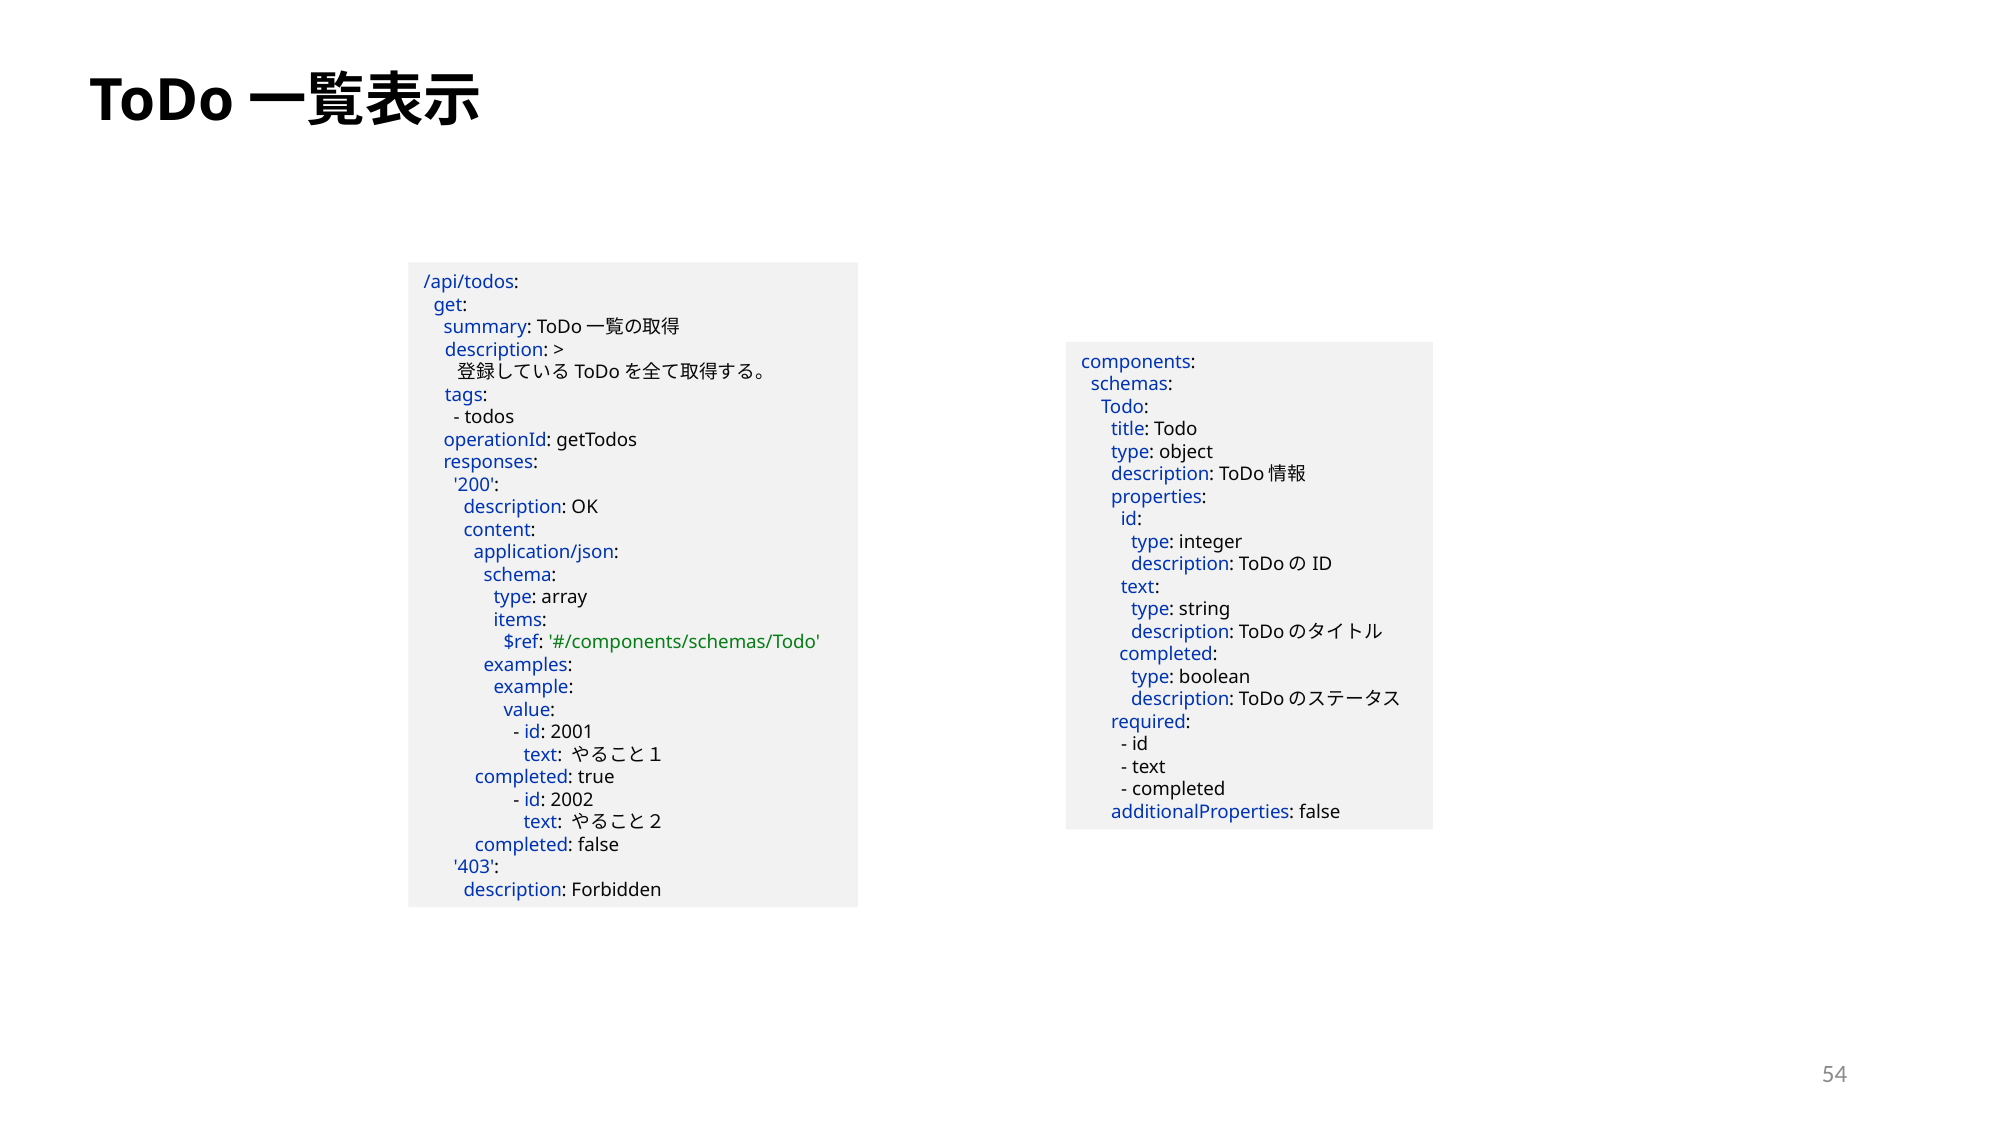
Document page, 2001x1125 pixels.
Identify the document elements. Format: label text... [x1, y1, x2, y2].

text_box components: schemas: Todo: title: Todo type: object description: ToDo情報 properties: id: type: integer description: ToDoのID text: type: string description: ToDoのタイトル completed: type: boolean description: ToDoのステータス required: - id - text - completed additionalProperties: false [1065, 341, 1433, 830]
text_box ToDo一覧表示 [74, 54, 1454, 140]
text_box /api/todos: get: summary: ToDo一覧の取得 description: > 登録しているToDoを全て取得する。 tags: - todos operationId: getTodos responses: '200': description: OK content: application/json: schema: type: array items: $ref: '#/components/schemas/Todo' examples: example: value: - id: 2001 text: やること１ completed: true - id: 2002 text: やること２ completed: false '403': description: Forbidden [408, 262, 858, 908]
slide_number 54 [1412, 1042, 1863, 1103]
